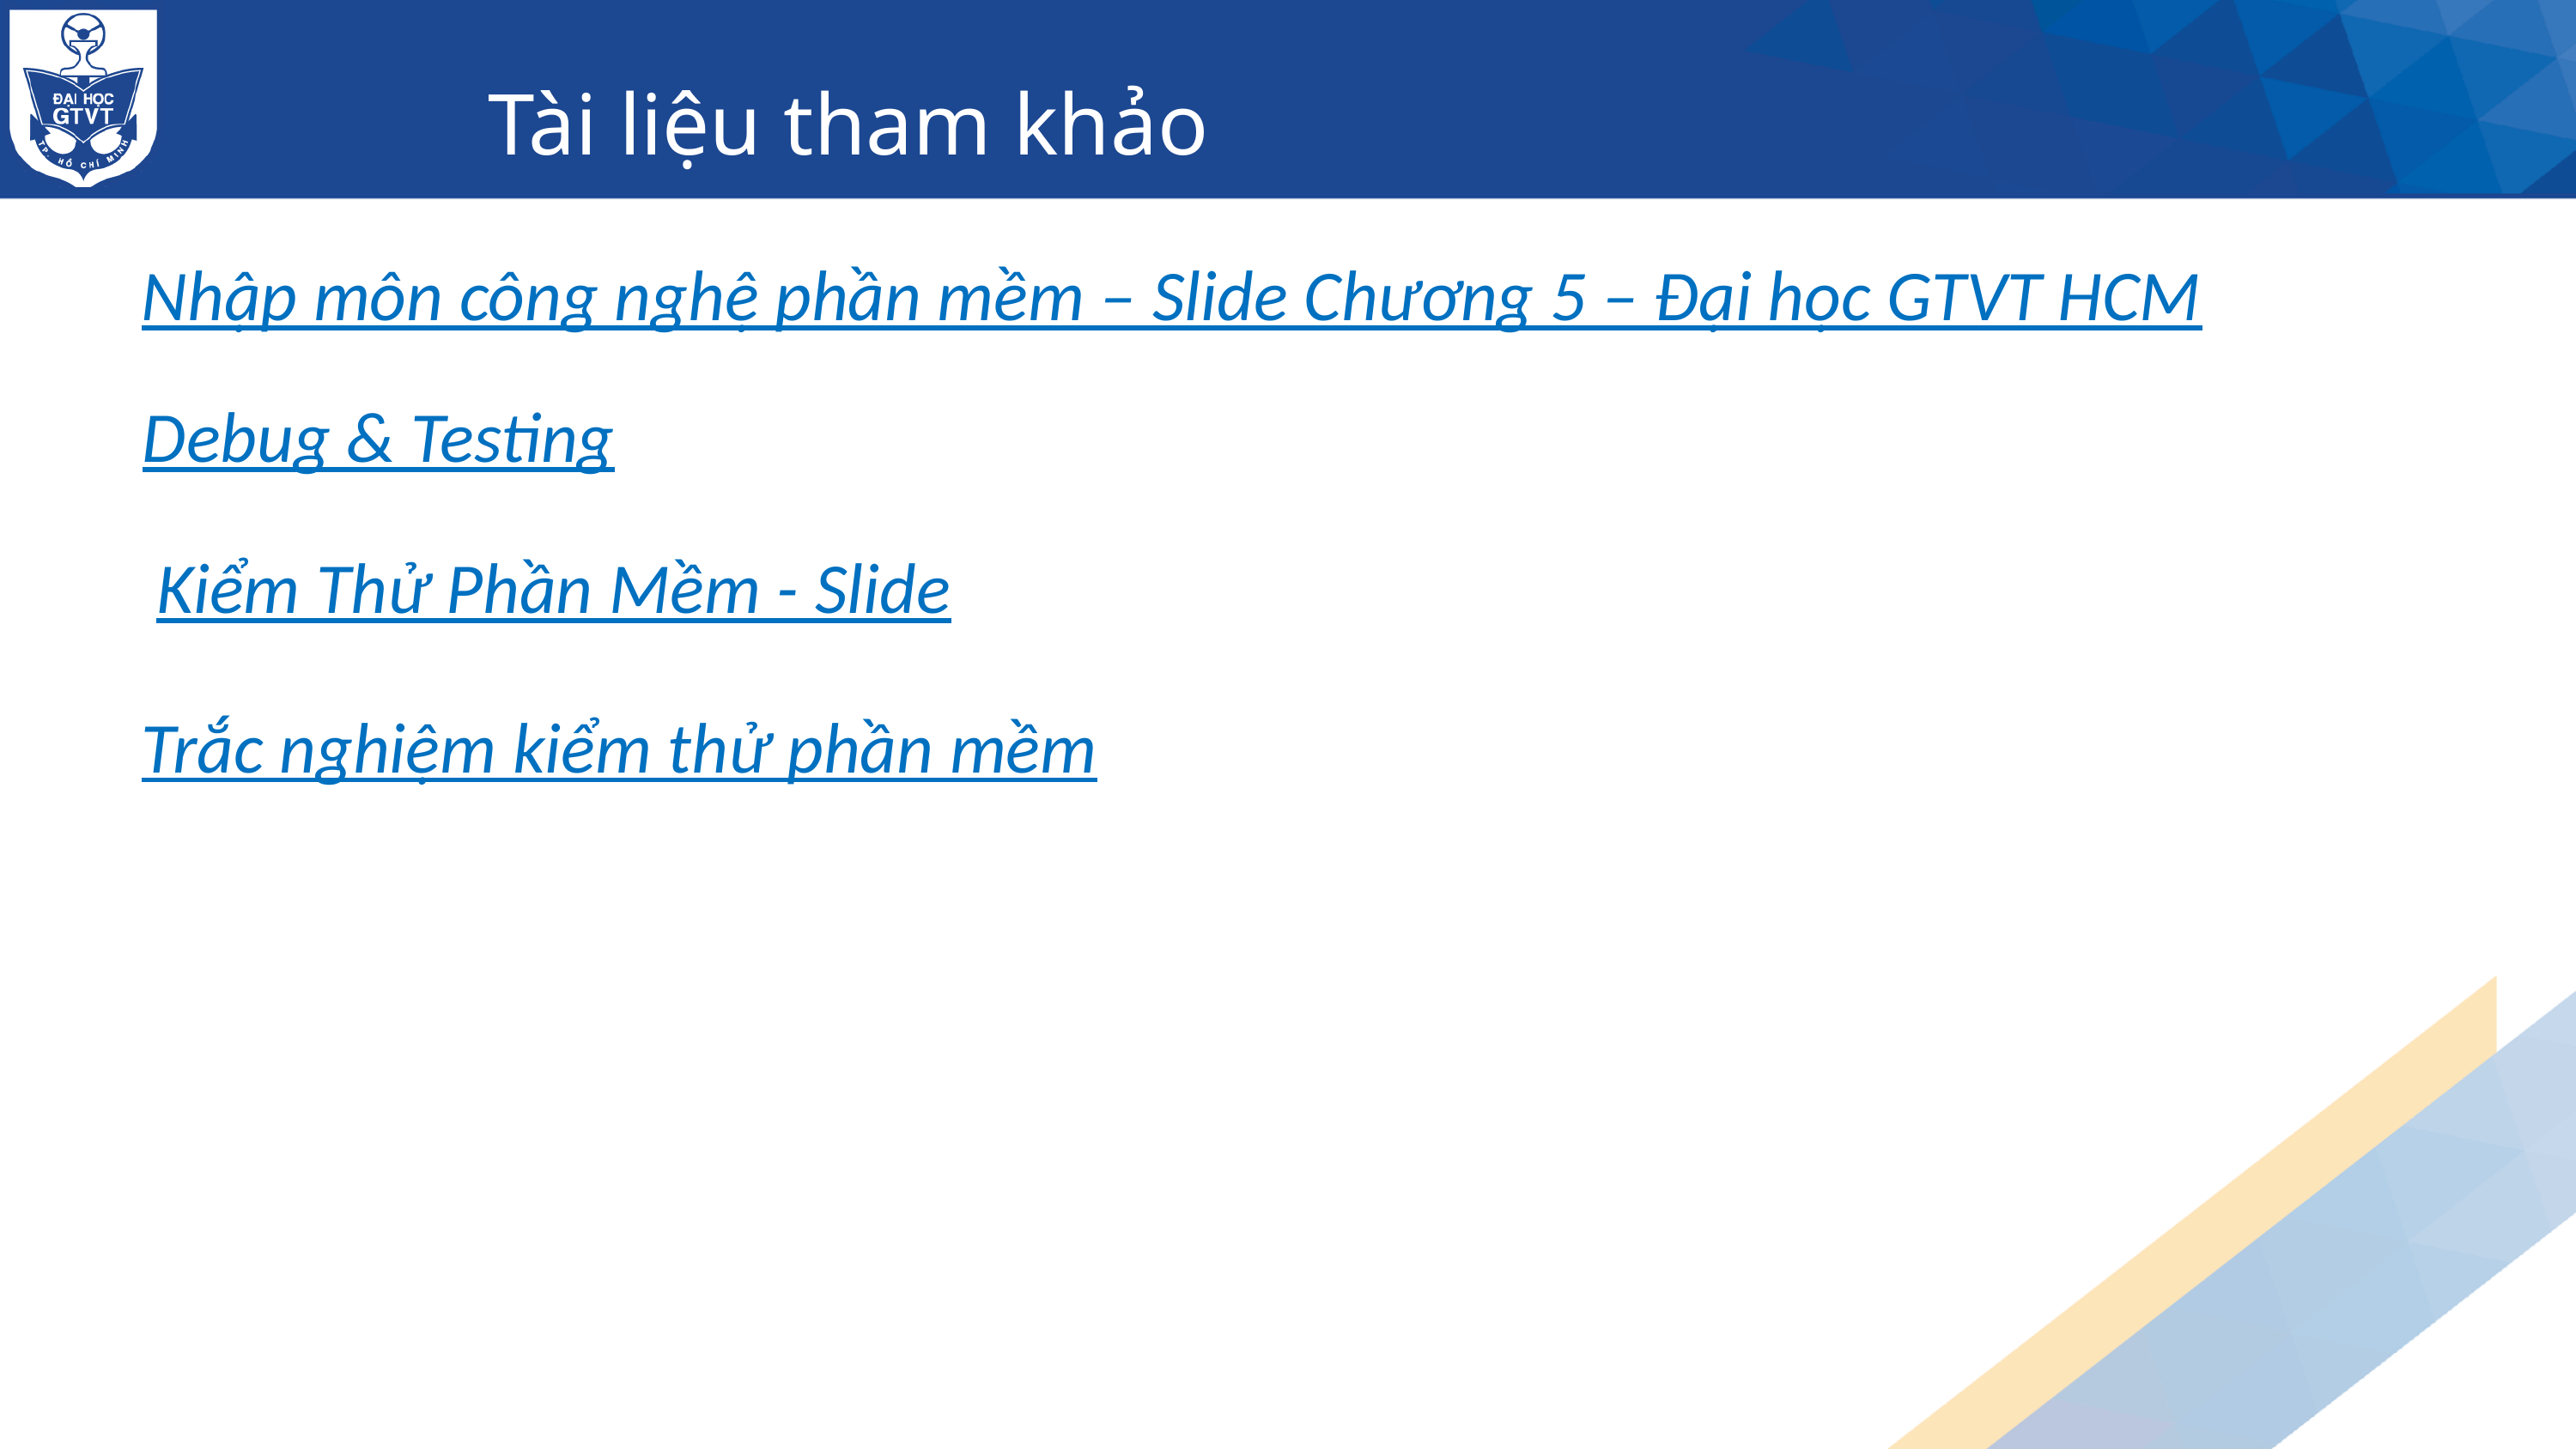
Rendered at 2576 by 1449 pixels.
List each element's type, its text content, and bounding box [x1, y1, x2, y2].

text_box [0, 0, 166, 188]
text_box Nhập môn công nghệ phần mềm – Slide Chương 5 – Đại học GTVT HCM [129, 242, 2555, 342]
text_box Kiểm Thử Phần Mềm - Slide [143, 536, 1245, 634]
text_box Debug & Testing [130, 385, 1193, 483]
text_box Tài liệu tham khảo [129, 54, 1591, 173]
text_box Trắc nghiệm kiểm thử phần mềm [128, 694, 1664, 794]
text_box [0, 0, 2576, 1449]
